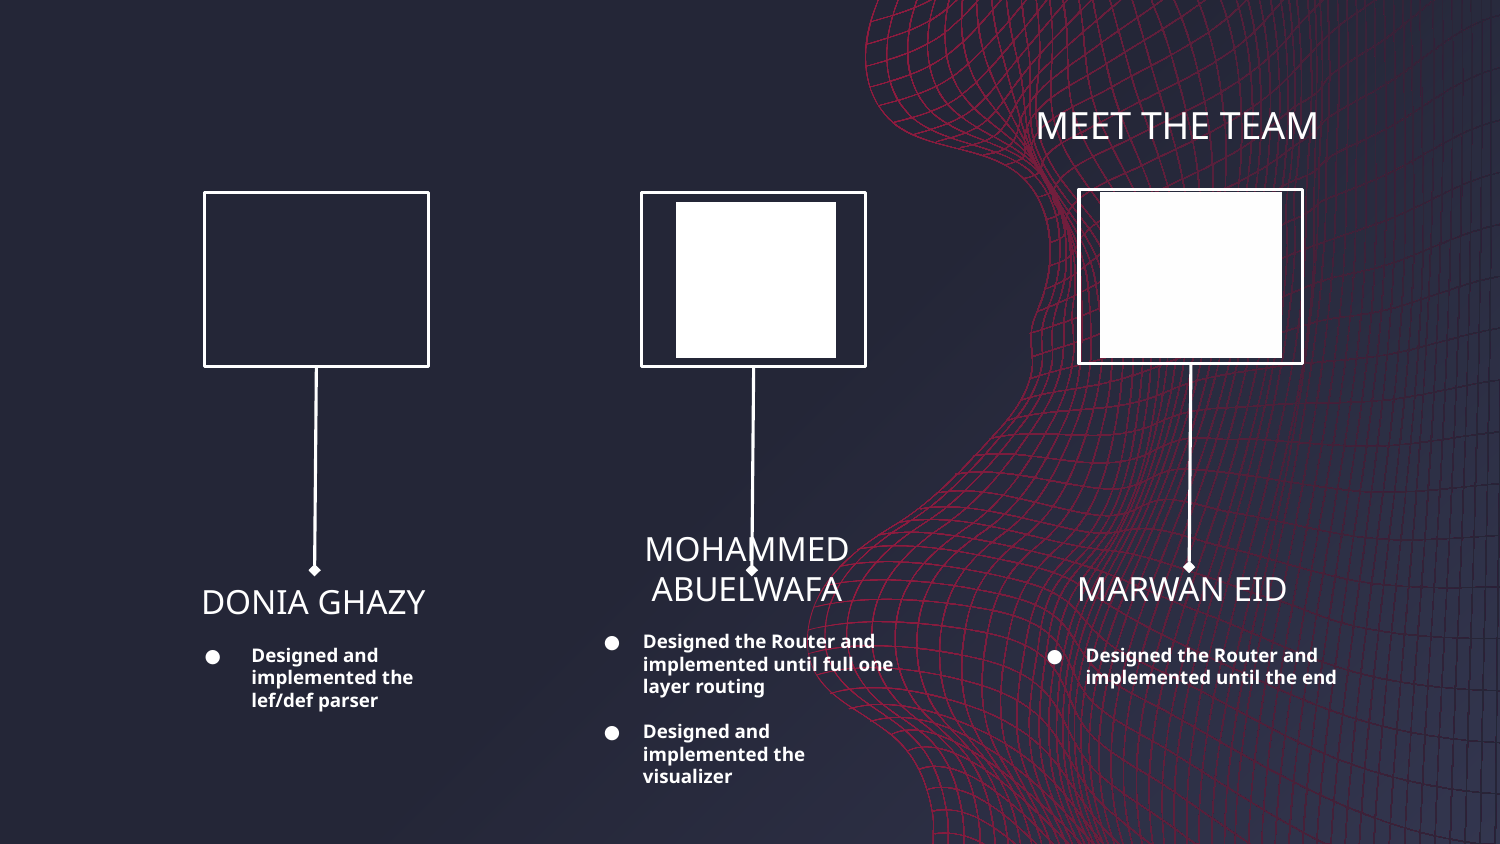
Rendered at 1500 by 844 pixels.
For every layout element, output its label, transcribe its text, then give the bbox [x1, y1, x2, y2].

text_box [1078, 189, 1303, 568]
title MARWAN EID [1028, 561, 1337, 624]
title MEET THE TEAM [618, 46, 1335, 202]
subtitle Designed the Router and implemented until the end [1026, 628, 1356, 807]
title DONIA GHAZY [148, 574, 479, 636]
title MOHAMMED ABUELWAFA [581, 561, 913, 624]
picture [1100, 192, 1282, 359]
subtitle Designed the Router and implemented until full one layer routing Designed and implemented the visualizer [583, 615, 913, 793]
picture [676, 202, 836, 359]
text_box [641, 192, 866, 571]
subtitle Designed and implemented the lef/def parser [161, 628, 491, 807]
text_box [204, 192, 429, 571]
